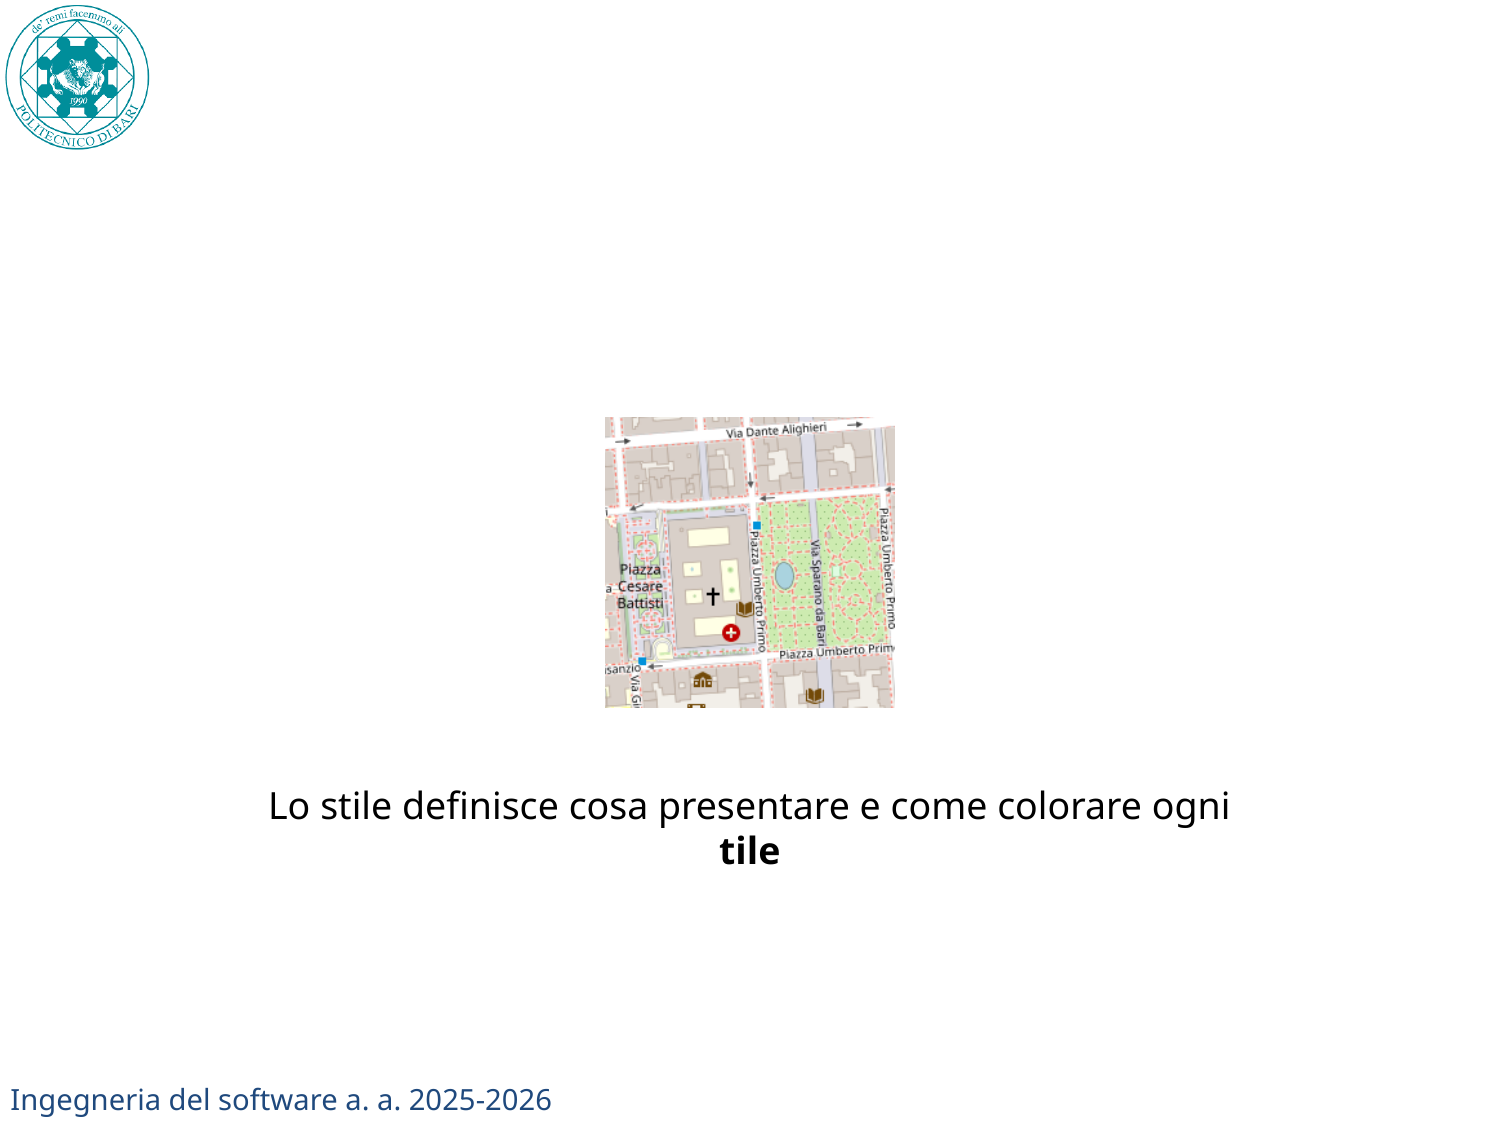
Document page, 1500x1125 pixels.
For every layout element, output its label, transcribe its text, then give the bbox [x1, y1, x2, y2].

picture [604, 417, 895, 708]
picture [0, 0, 154, 154]
text_box Lo stile definisce cosa presentare e come colorare ogni tile [250, 774, 1250, 880]
text_box Ingegneria del software a. a. 2025-2026 [0, 1074, 568, 1124]
